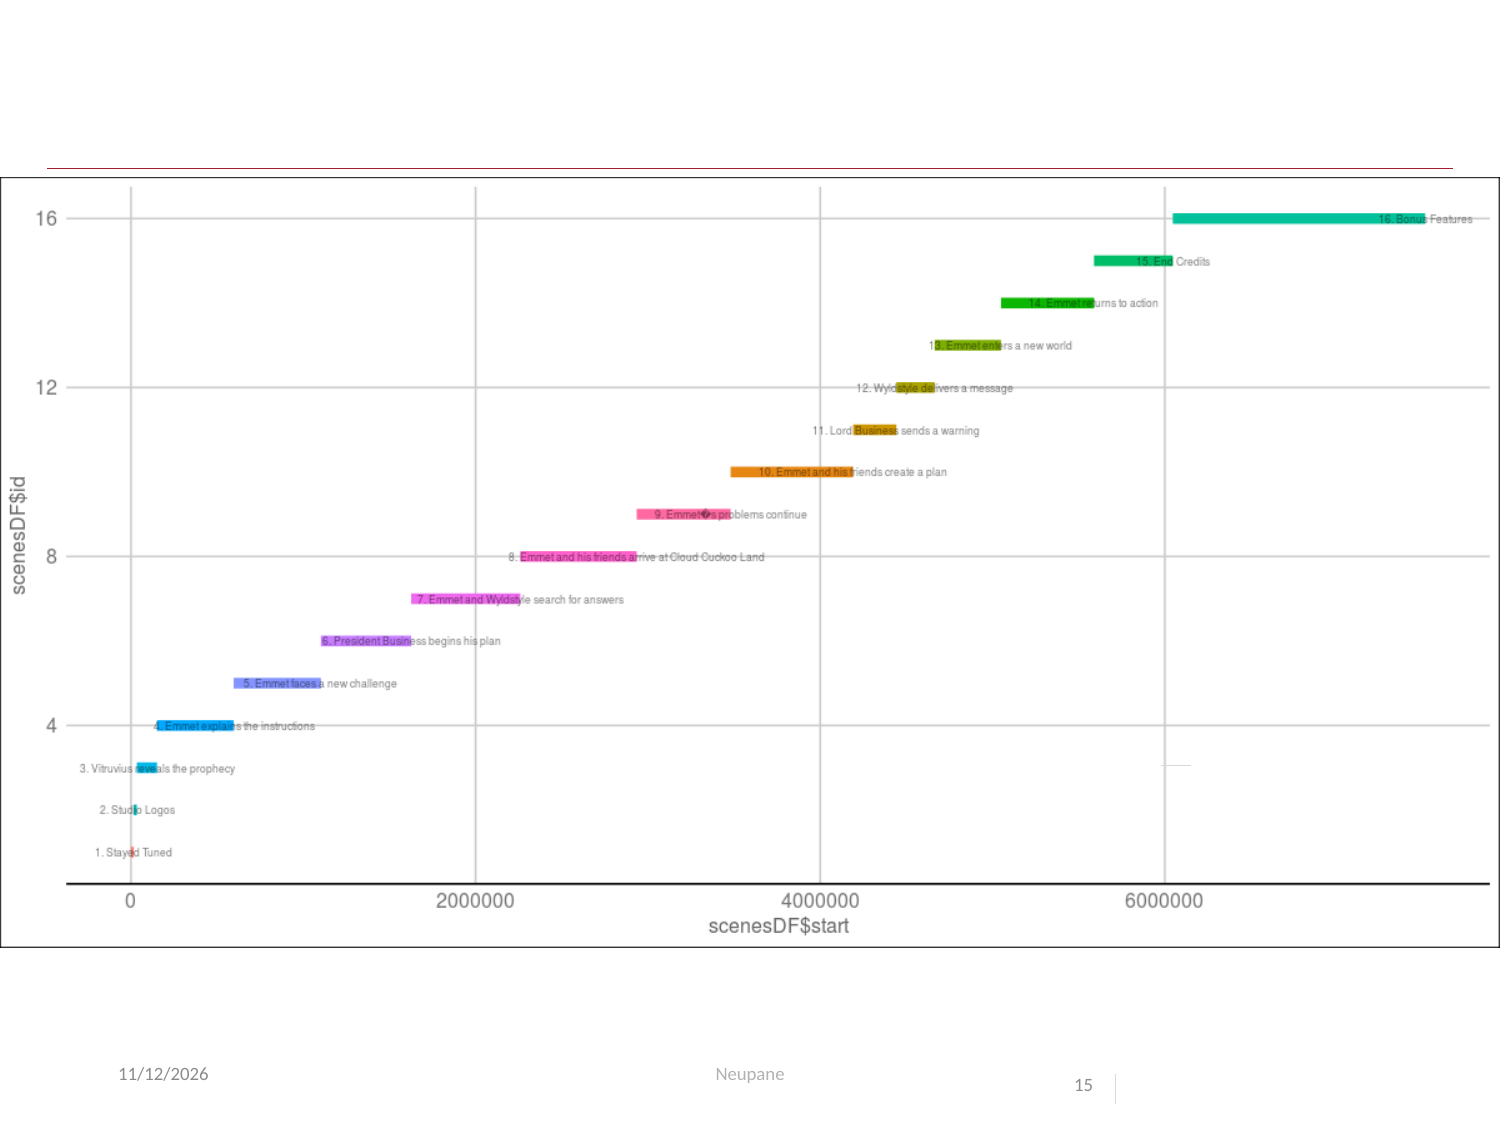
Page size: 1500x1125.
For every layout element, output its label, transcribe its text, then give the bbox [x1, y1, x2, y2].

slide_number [103, 1042, 441, 1103]
footer Neupane [496, 1042, 1004, 1103]
picture [0, 177, 1500, 948]
slide_number 15 [1059, 1042, 1200, 1103]
